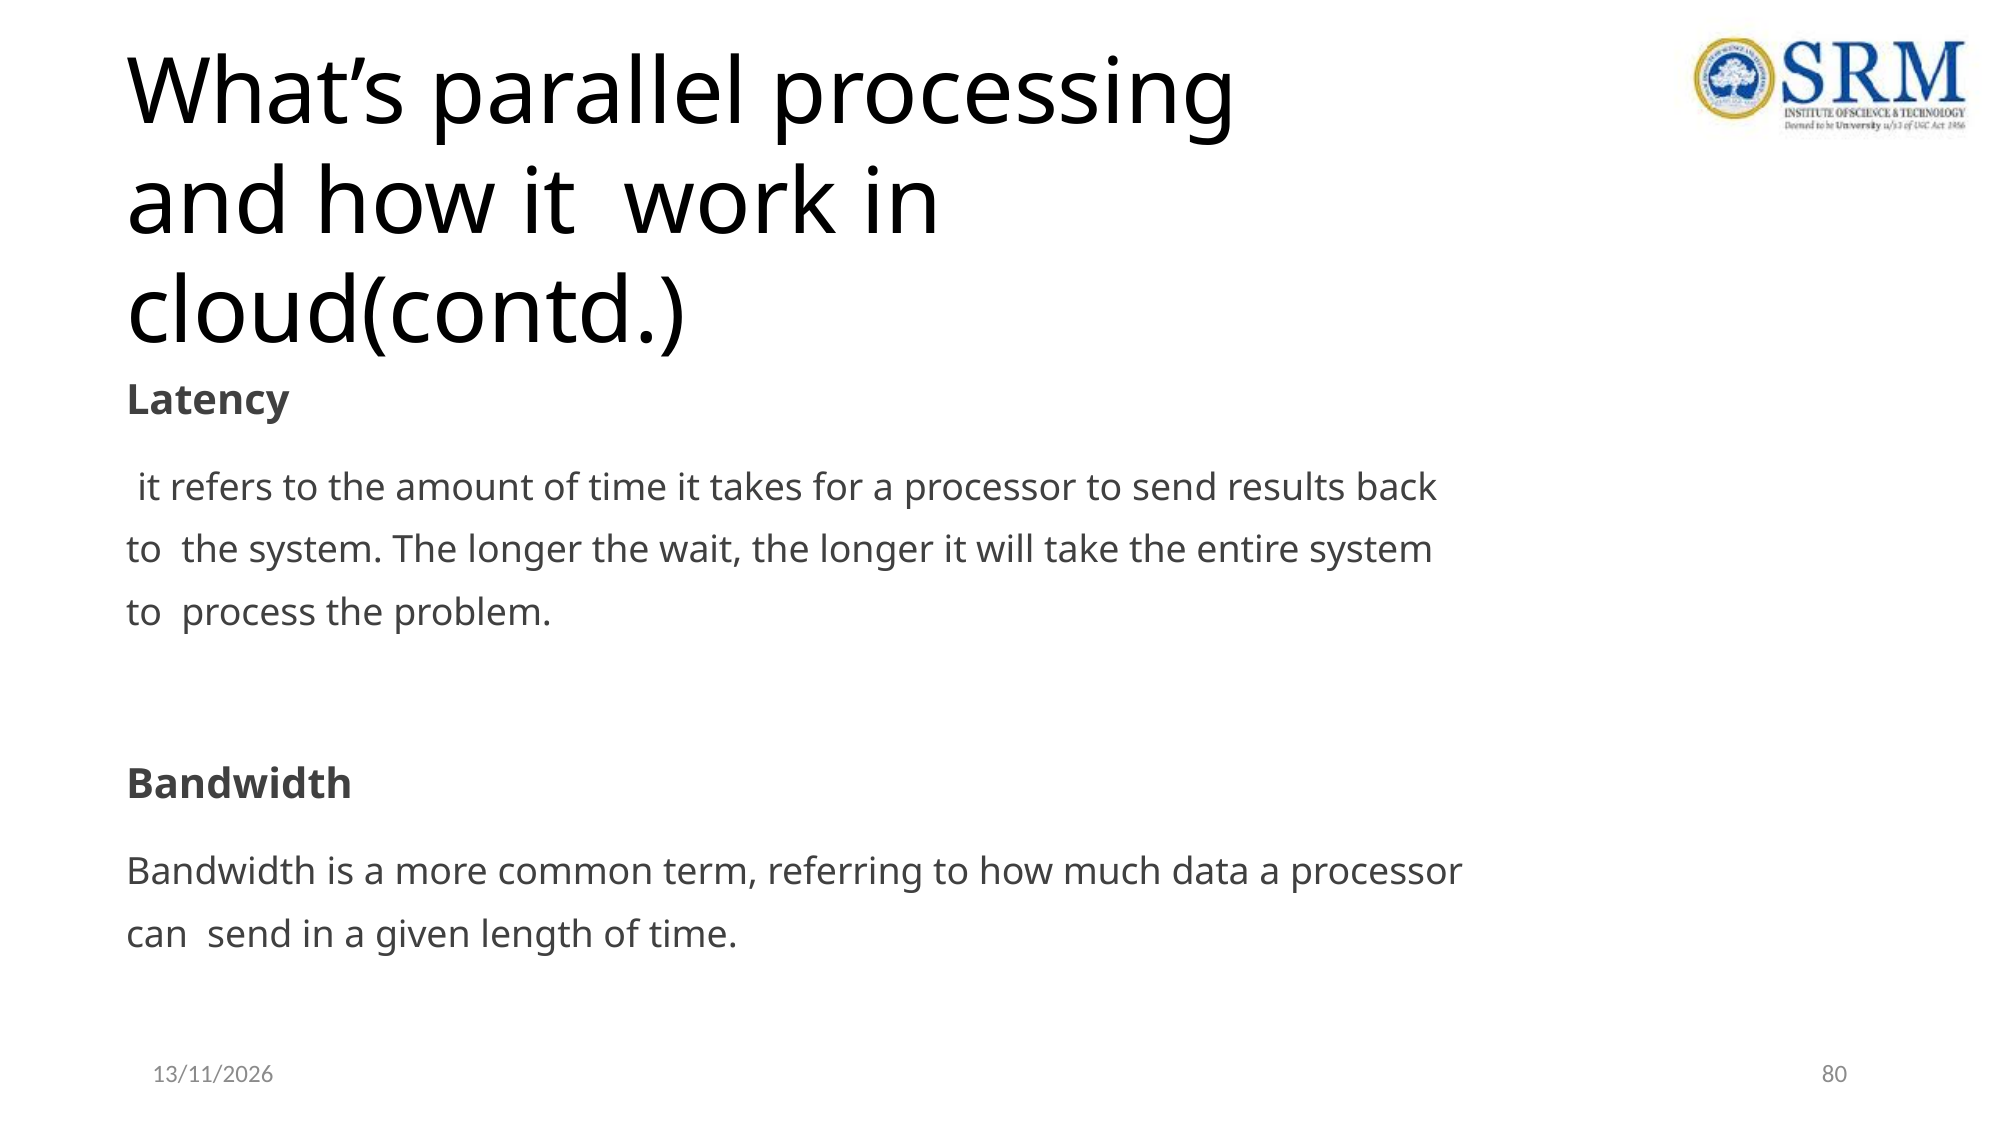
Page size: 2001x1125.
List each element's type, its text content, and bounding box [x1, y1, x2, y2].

picture [1673, 15, 2000, 149]
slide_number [137, 1042, 588, 1103]
title What’s parallel processing and how it work in cloud(contd.) [124, 29, 1385, 362]
text_box Latency it refers to the amount of time it takes for a processor to send results back to the system. The longer the wait, the longer it will take the entire system to process the problem. [124, 370, 1452, 634]
text_box Bandwidth Bandwidth is a more common term, referring to how much data a processor can send in a given length of time. [124, 755, 1475, 955]
slide_number 80 [1412, 1042, 1863, 1103]
